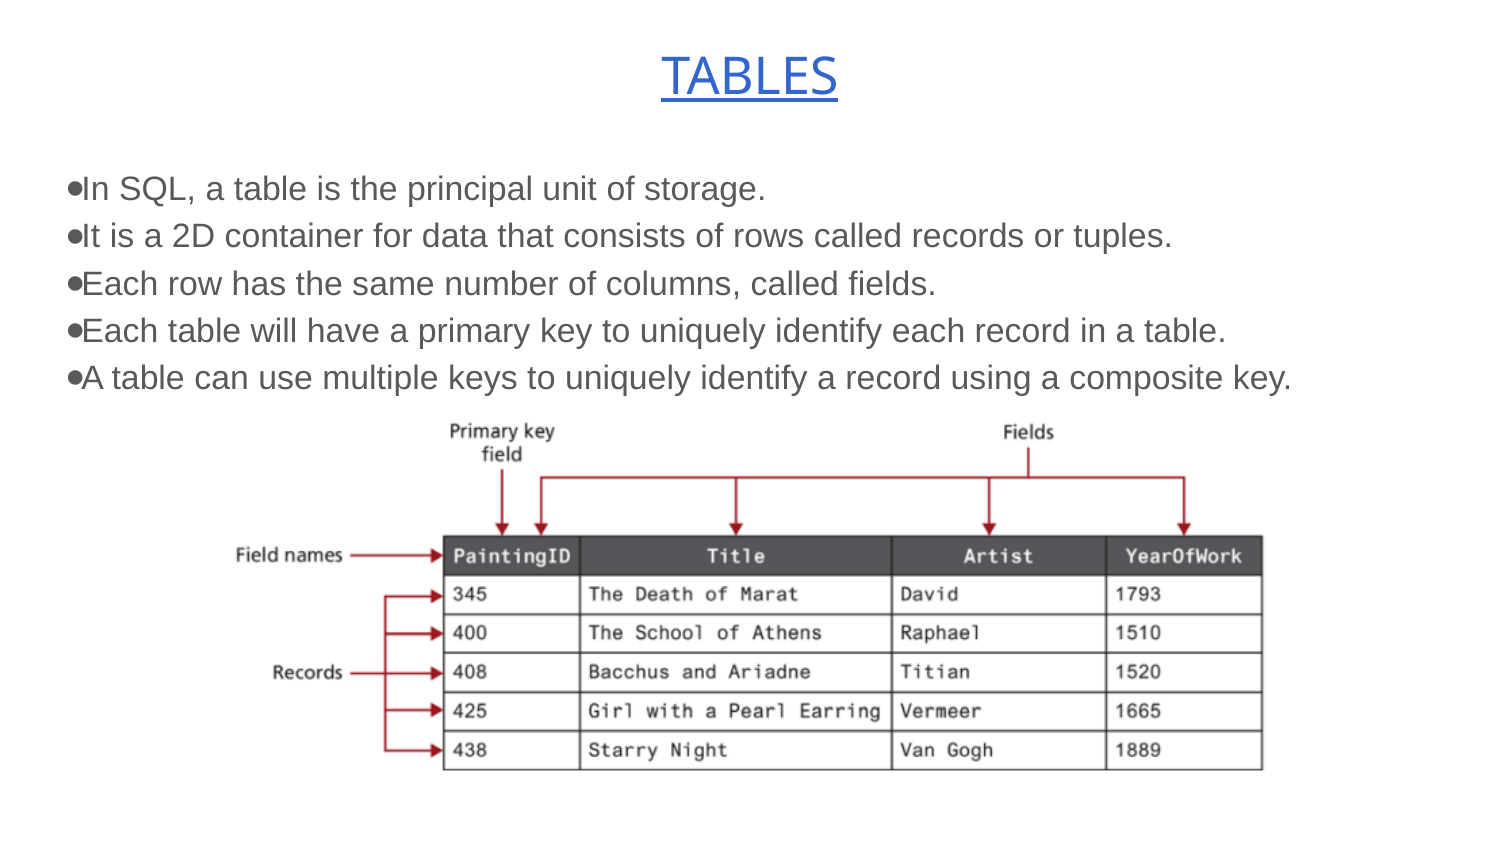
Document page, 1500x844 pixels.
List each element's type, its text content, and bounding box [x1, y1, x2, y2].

title TABLES [0, 37, 1500, 110]
subtitle In SQL, a table is the principal unit of storage. It is a 2D container for data that consists of rows called records or tuples. Each row has the same number of columns, called fields. Each table will have a primary key to uniquely identify each record in a table. A table can use multiple keys to uniquely identify a record using a composite key. [50, 159, 1463, 410]
picture [224, 409, 1276, 777]
